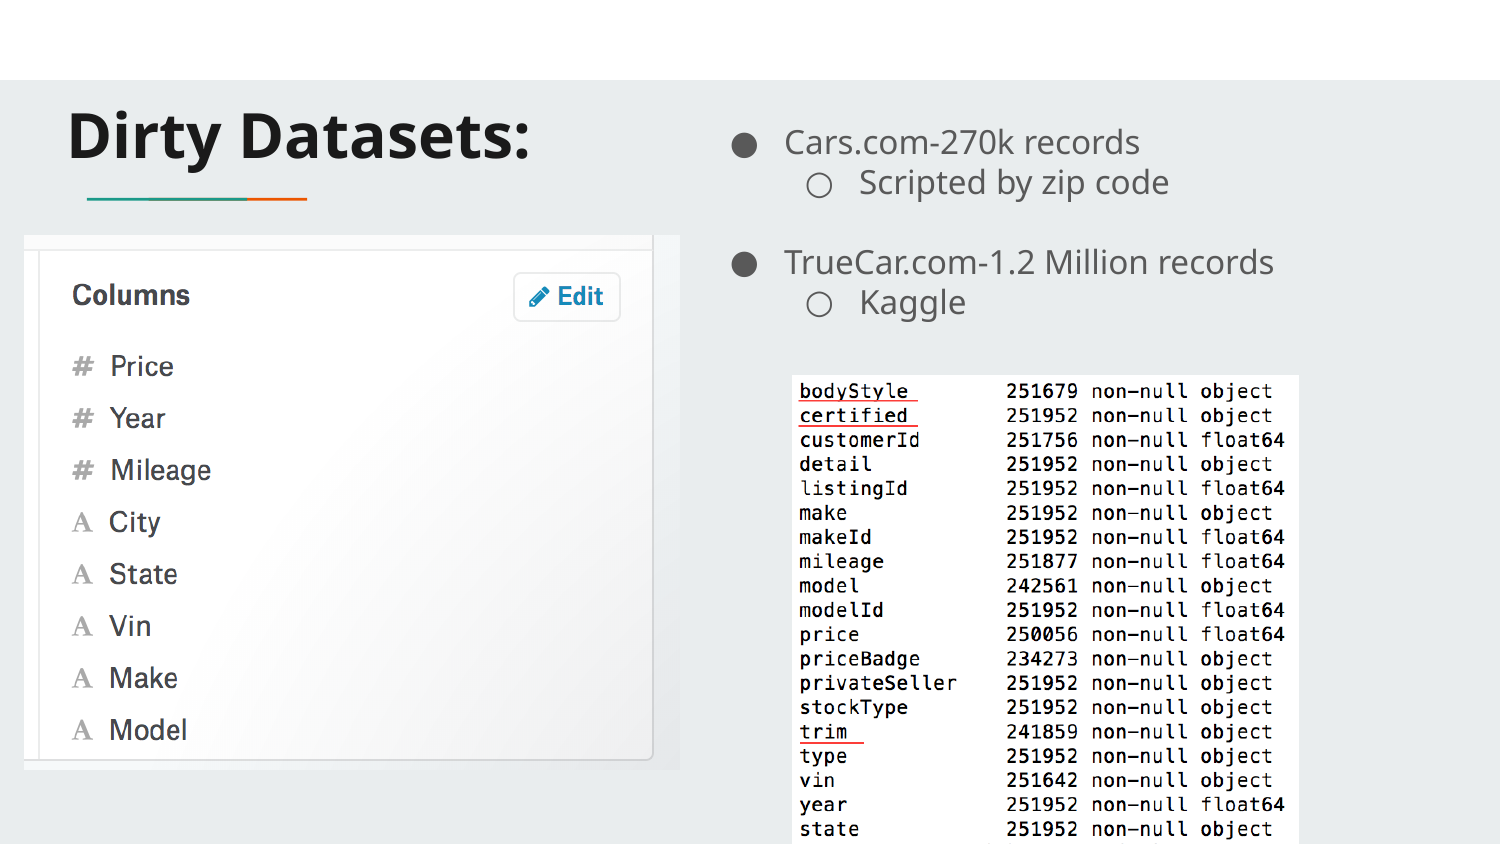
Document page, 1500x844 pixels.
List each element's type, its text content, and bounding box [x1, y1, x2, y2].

subtitle Cars.com-270k records Scripted by zip code TrueCar.com-1.2 Million records Kaggle [694, 106, 1439, 629]
title Dirty Datasets: [51, 80, 1449, 211]
picture [24, 235, 680, 770]
picture [791, 374, 1300, 844]
